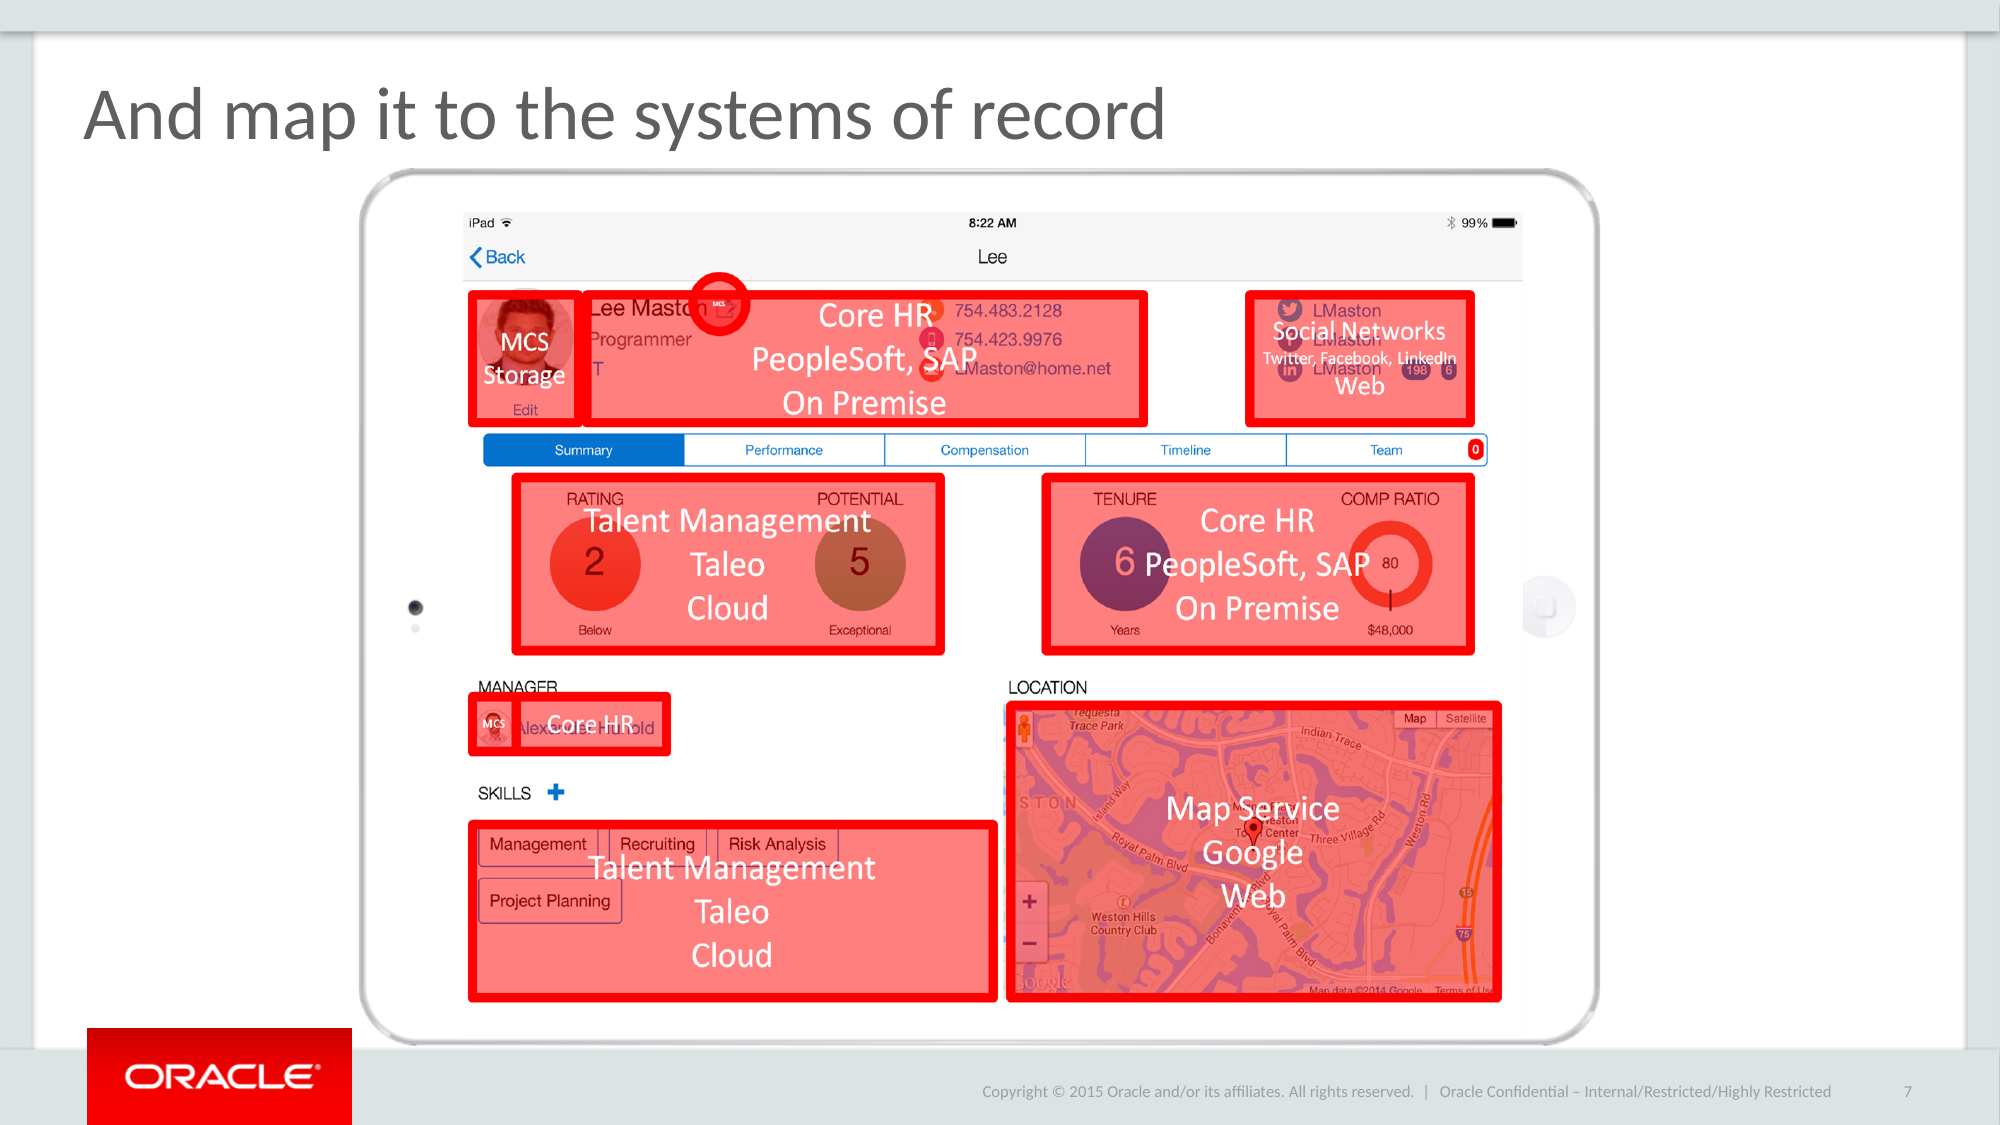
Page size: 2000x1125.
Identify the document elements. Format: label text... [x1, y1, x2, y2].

slide_number 7 [1849, 1075, 1913, 1106]
footer Oracle Confidential – Internal/Restricted/Highly Restricted [1439, 1075, 1849, 1106]
title And map it to the systems of record [83, 46, 1909, 154]
picture [87, 155, 1616, 1125]
